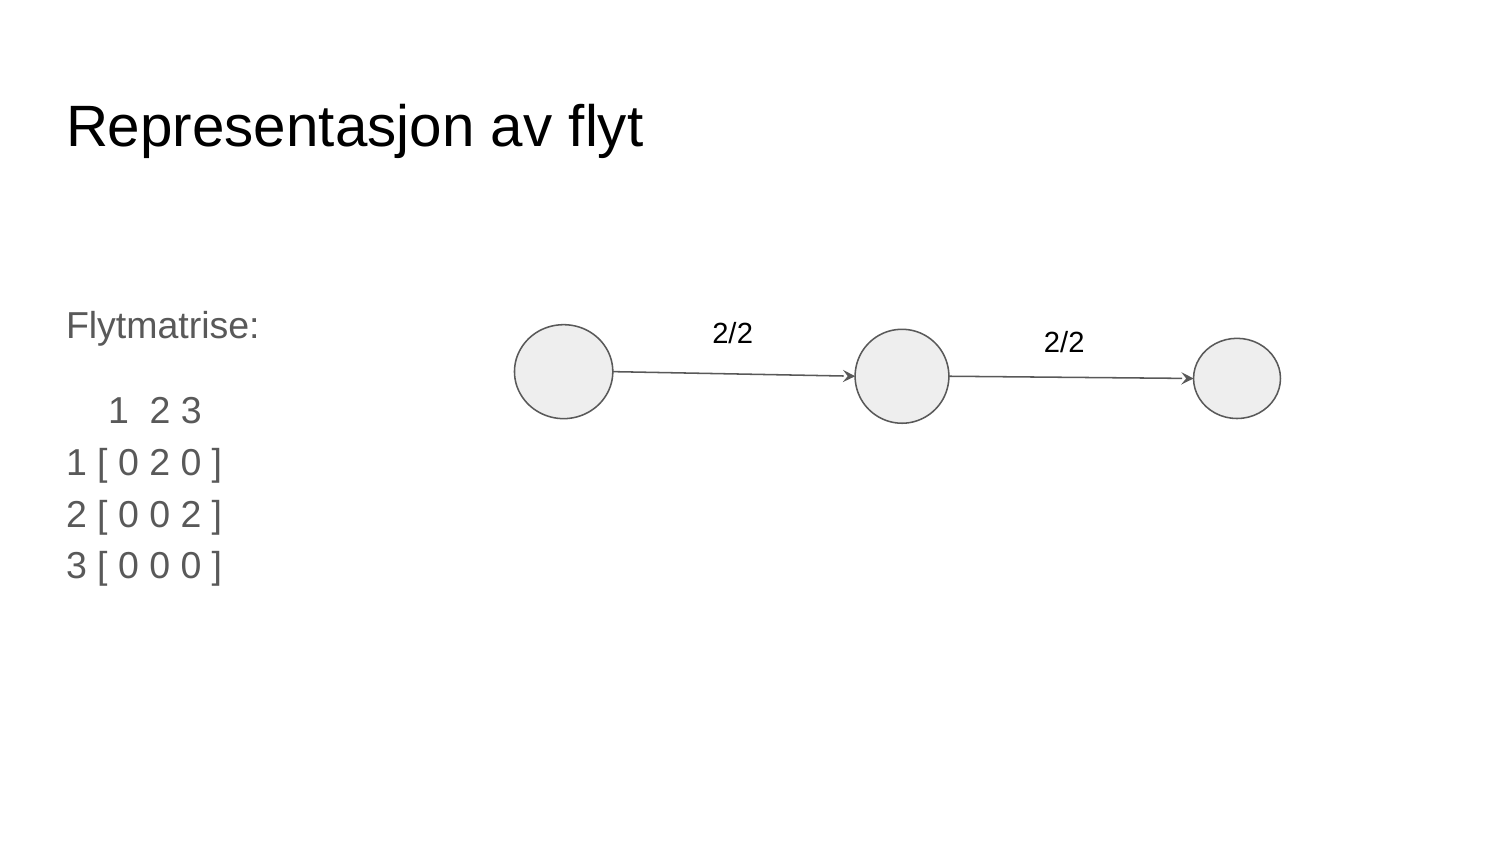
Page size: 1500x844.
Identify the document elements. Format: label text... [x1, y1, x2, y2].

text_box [612, 371, 856, 377]
text_box 2/2 [1028, 308, 1139, 359]
text_box [1193, 338, 1281, 419]
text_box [948, 375, 1194, 379]
text_box 2/2 [697, 299, 772, 350]
list Flytmatrise: 1 2 3 1 [ 0 2 0 ] 2 [ 0 0 2 ] 3 [ 0 0 0 ] [51, 201, 1449, 762]
text_box [514, 324, 613, 419]
title Representasjon av flyt [51, 72, 1449, 167]
text_box [855, 329, 949, 424]
